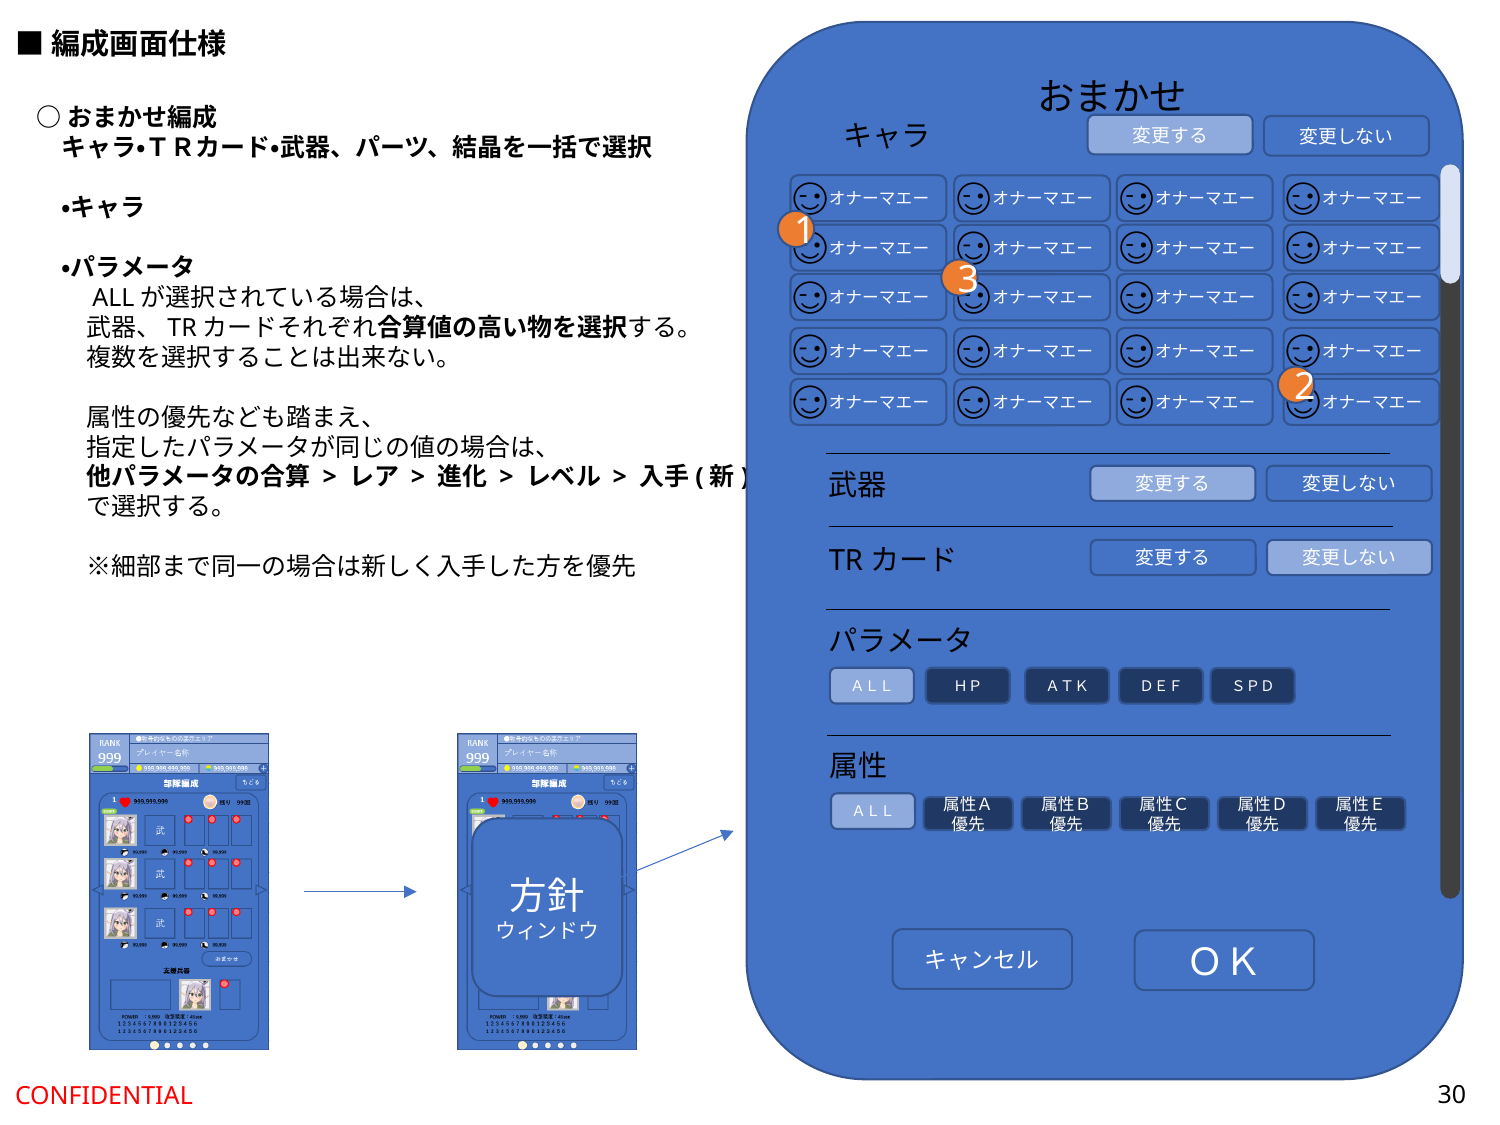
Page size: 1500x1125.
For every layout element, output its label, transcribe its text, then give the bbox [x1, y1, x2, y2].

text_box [1115, 378, 1273, 425]
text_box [923, 797, 1406, 831]
text_box ＤＥＦ [1118, 666, 1205, 705]
text_box 変更する [1089, 464, 1257, 502]
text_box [585, 830, 734, 892]
text_box 武器 [813, 458, 1042, 509]
text_box ＡＬＬ [829, 792, 917, 831]
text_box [1282, 273, 1440, 321]
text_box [789, 273, 947, 321]
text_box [1115, 273, 1273, 321]
text_box パラメータ [813, 614, 1042, 665]
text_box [1440, 164, 1461, 899]
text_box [789, 378, 947, 425]
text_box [1115, 224, 1273, 271]
text_box ■編成画面仕様 [0, 17, 242, 68]
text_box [953, 175, 1111, 222]
text_box TRカード [814, 534, 1002, 584]
text_box 1 [776, 211, 815, 247]
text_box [953, 328, 1111, 375]
text_box 変更しない [1265, 464, 1433, 502]
text_box 属性 [815, 740, 1043, 790]
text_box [789, 175, 947, 222]
text_box 変更しない [1265, 538, 1434, 577]
picture [457, 733, 638, 1050]
text_box 3 [940, 259, 979, 296]
text_box 2 [1276, 371, 1314, 398]
text_box 変更する [1086, 113, 1254, 156]
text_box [1282, 175, 1440, 222]
text_box 変更する [1089, 538, 1257, 577]
text_box 変更しない [1262, 114, 1431, 157]
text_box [1115, 175, 1273, 222]
text_box [745, 20, 1464, 1081]
text_box ＳＰＤ [1209, 666, 1296, 705]
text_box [789, 224, 947, 271]
text_box ○おまかせ編成 キャラ・ＴＲカード・武器、パーツ、結晶を一括で選択 ・キャラ ・パラメータ ALLが選択されている場合は、 武器、TRカードそれぞれ合算値の高い物を選択する。 複数を選択することは出来ない。 属性の優先なども踏まえ、 指定したパラメータが同じの値の場合は、 他パラメータの合算 > レア > 進化 > レベル > 入手(新) で選択する。 ※細部まで同一の場合は新しく入手した方を優先 [21, 94, 754, 589]
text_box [1282, 378, 1440, 425]
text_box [789, 327, 947, 375]
text_box キャラ [828, 110, 1016, 160]
text_box ＯＫ [1133, 929, 1316, 992]
slide_number 30 [1143, 1065, 1482, 1125]
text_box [953, 274, 1111, 321]
text_box キャンセル [891, 928, 1074, 990]
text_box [1282, 327, 1440, 375]
footer CONFIDENTIAL [0, 1065, 507, 1125]
text_box ＡＬＬ [828, 666, 915, 705]
text_box おまかせ [928, 65, 1297, 125]
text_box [1115, 327, 1273, 375]
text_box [1282, 224, 1440, 271]
text_box ＡＴＫ [1024, 666, 1111, 705]
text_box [953, 379, 1111, 426]
picture [89, 733, 270, 1050]
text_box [953, 224, 1111, 271]
text_box ＨＰ [924, 666, 1011, 705]
